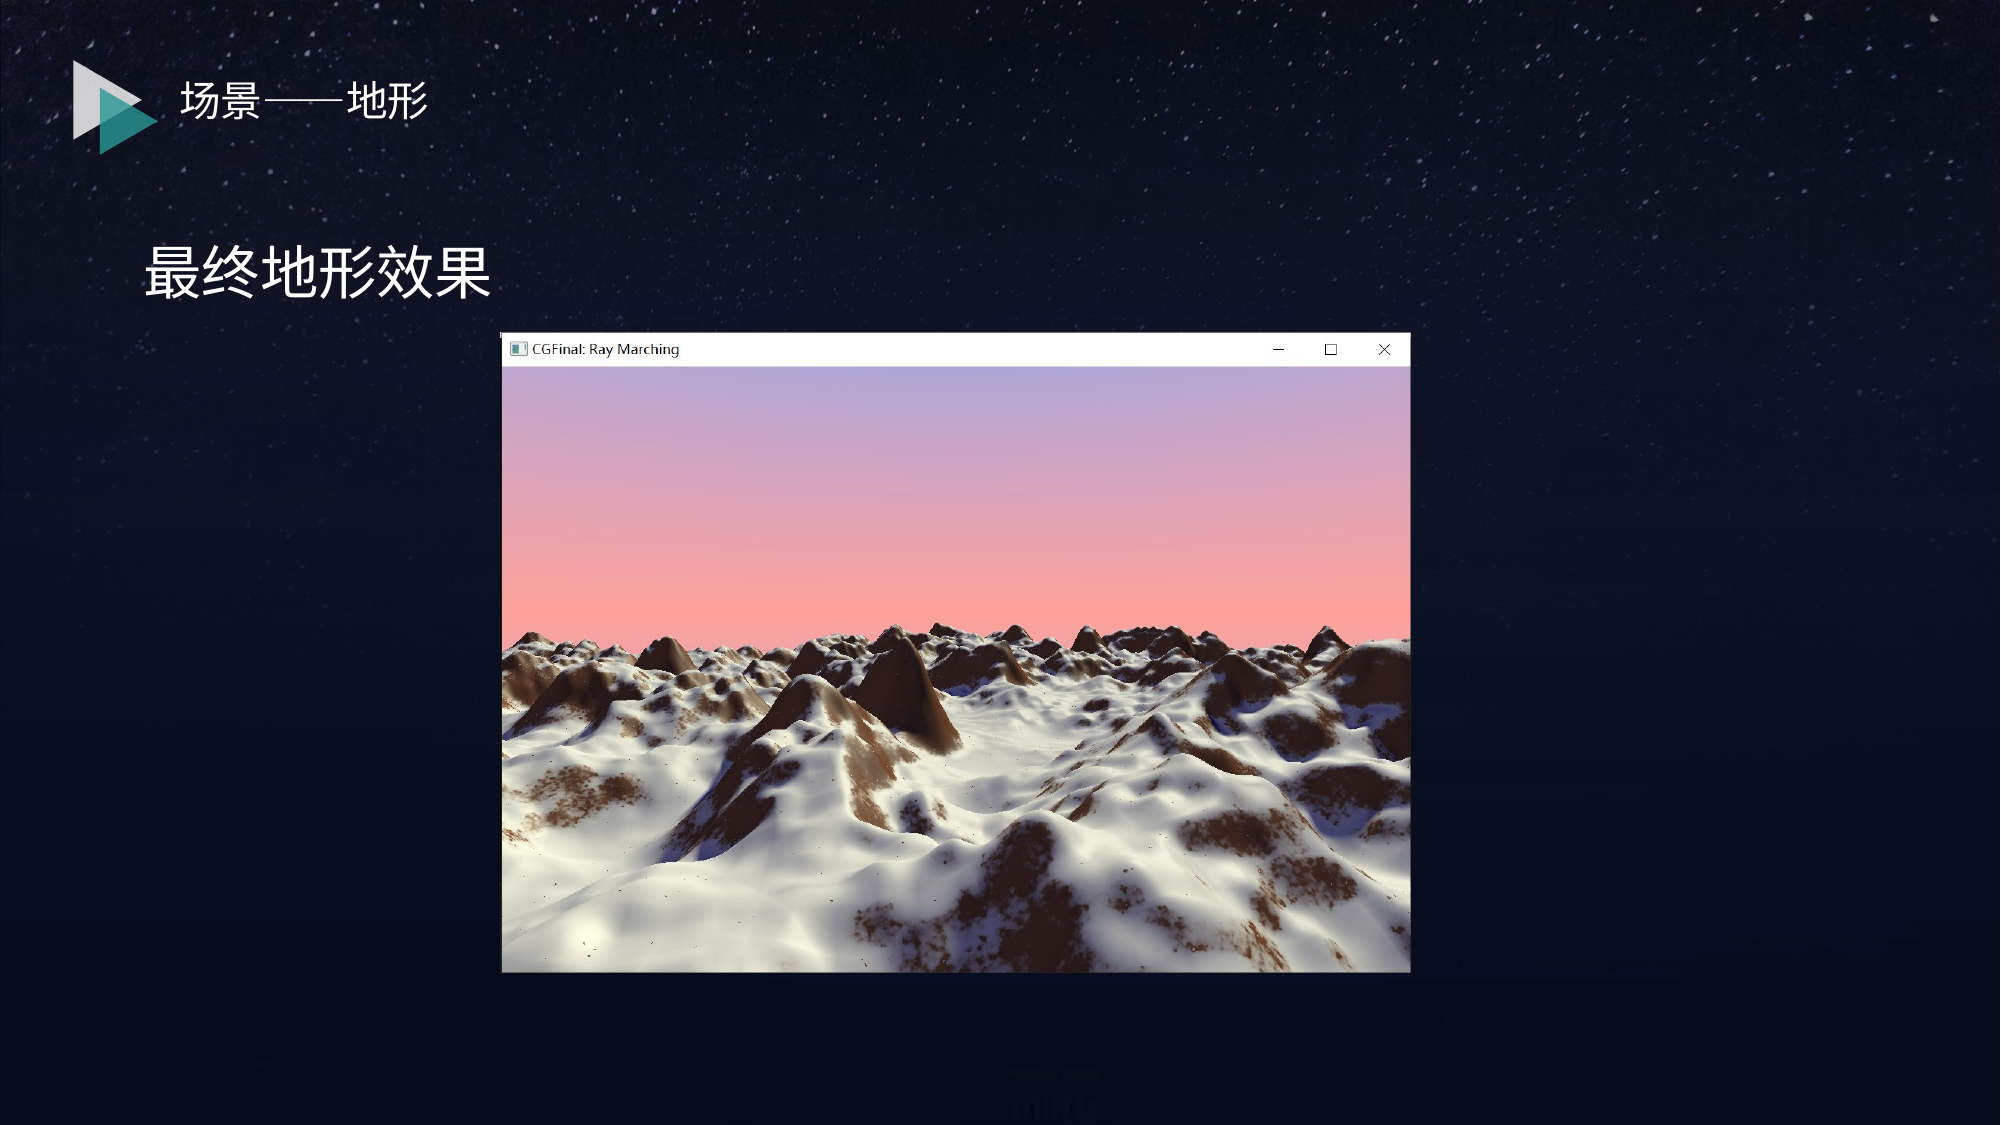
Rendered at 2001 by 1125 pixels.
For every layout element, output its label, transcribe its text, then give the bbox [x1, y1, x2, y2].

text_box 最终地形效果 [128, 237, 1700, 316]
picture [0, 0, 2000, 1125]
text_box 场景——地形 [164, 67, 454, 132]
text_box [73, 60, 158, 155]
